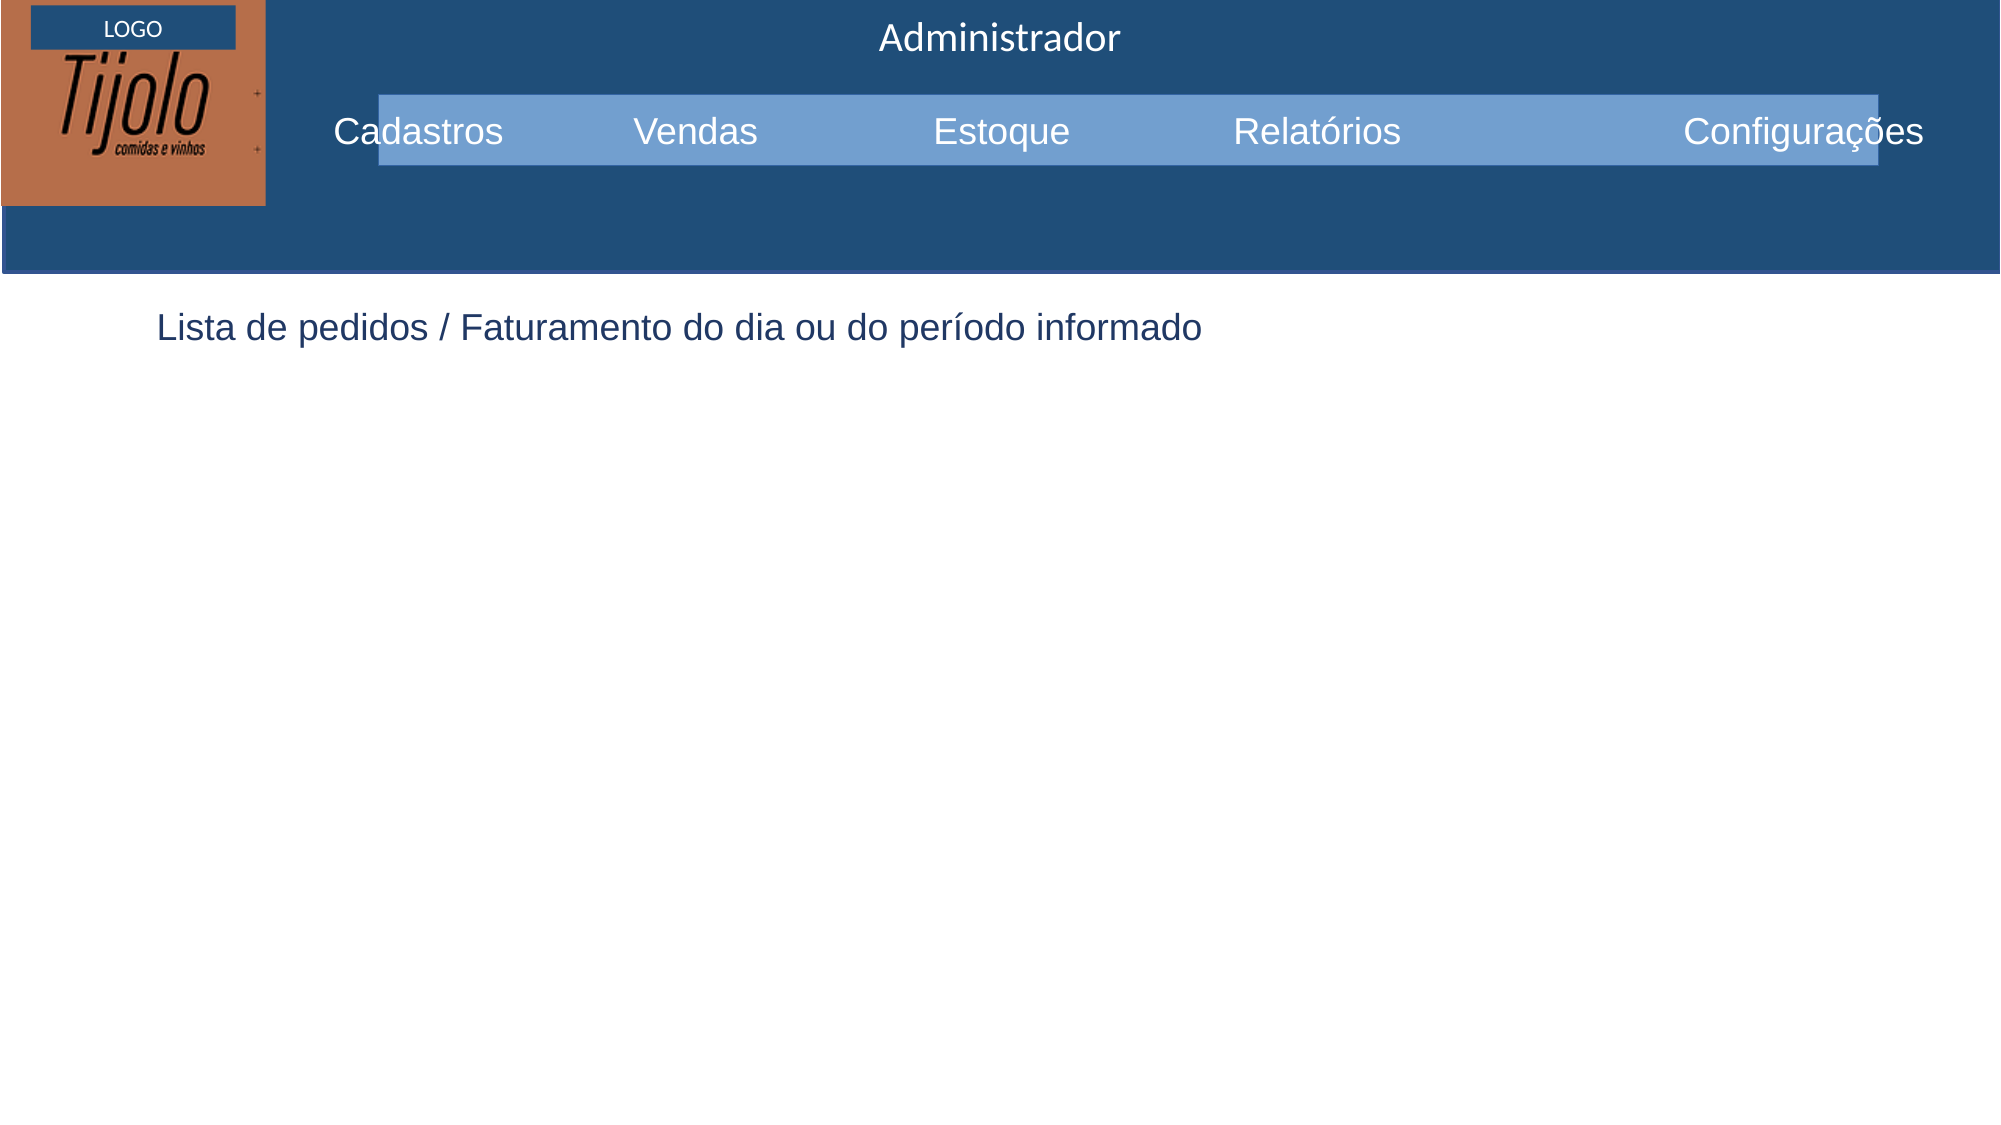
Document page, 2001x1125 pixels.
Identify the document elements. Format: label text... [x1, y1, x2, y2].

text_box Lista de pedidos / Faturamento do dia ou do período informado [141, 296, 1252, 356]
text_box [0, 0, 2000, 273]
